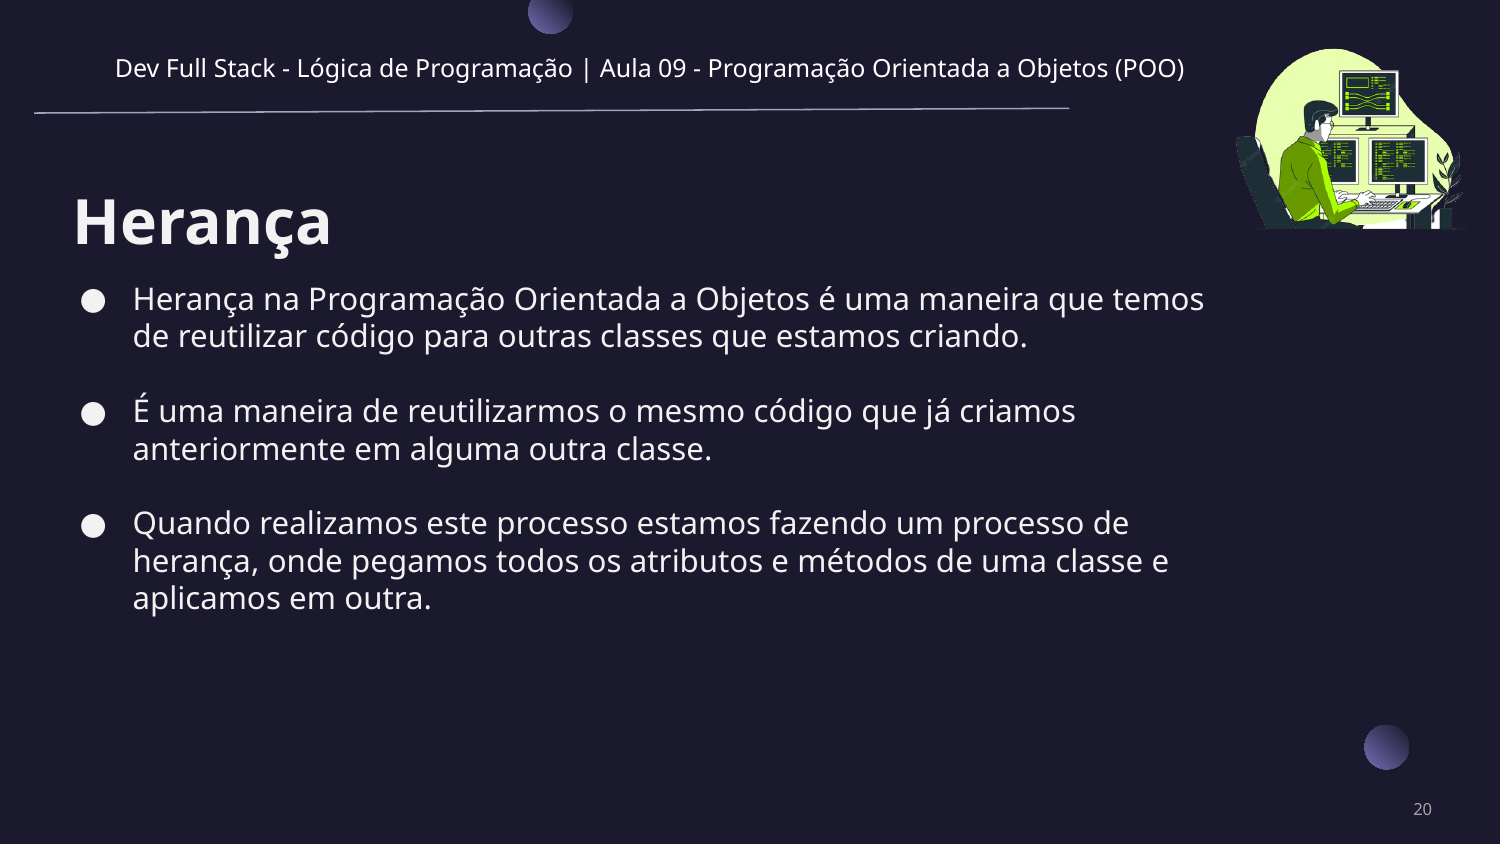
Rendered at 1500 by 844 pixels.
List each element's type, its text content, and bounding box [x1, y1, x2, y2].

picture [1207, 0, 1500, 292]
text_box Dev Full Stack - Lógica de Programação | Aula 09 - Programação Orientada a Objetos (POO) [99, 37, 1202, 98]
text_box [33, 107, 1070, 114]
text_box Herança [57, 136, 1202, 265]
text_box [528, 0, 573, 34]
slide_number ‹#› [1224, 800, 1433, 820]
text_box Herança na Programação Orientada a Objetos é uma maneira que temos de reutilizar código para outras classes que estamos criando. É uma maneira de reutilizarmos o mesmo código que já criamos anteriormente em alguma outra classe. Quando realizamos este processo estamos fazendo um processo de herança, onde pegamos todos os atributos e métodos de uma classe e aplicamos em outra. [42, 264, 1261, 632]
